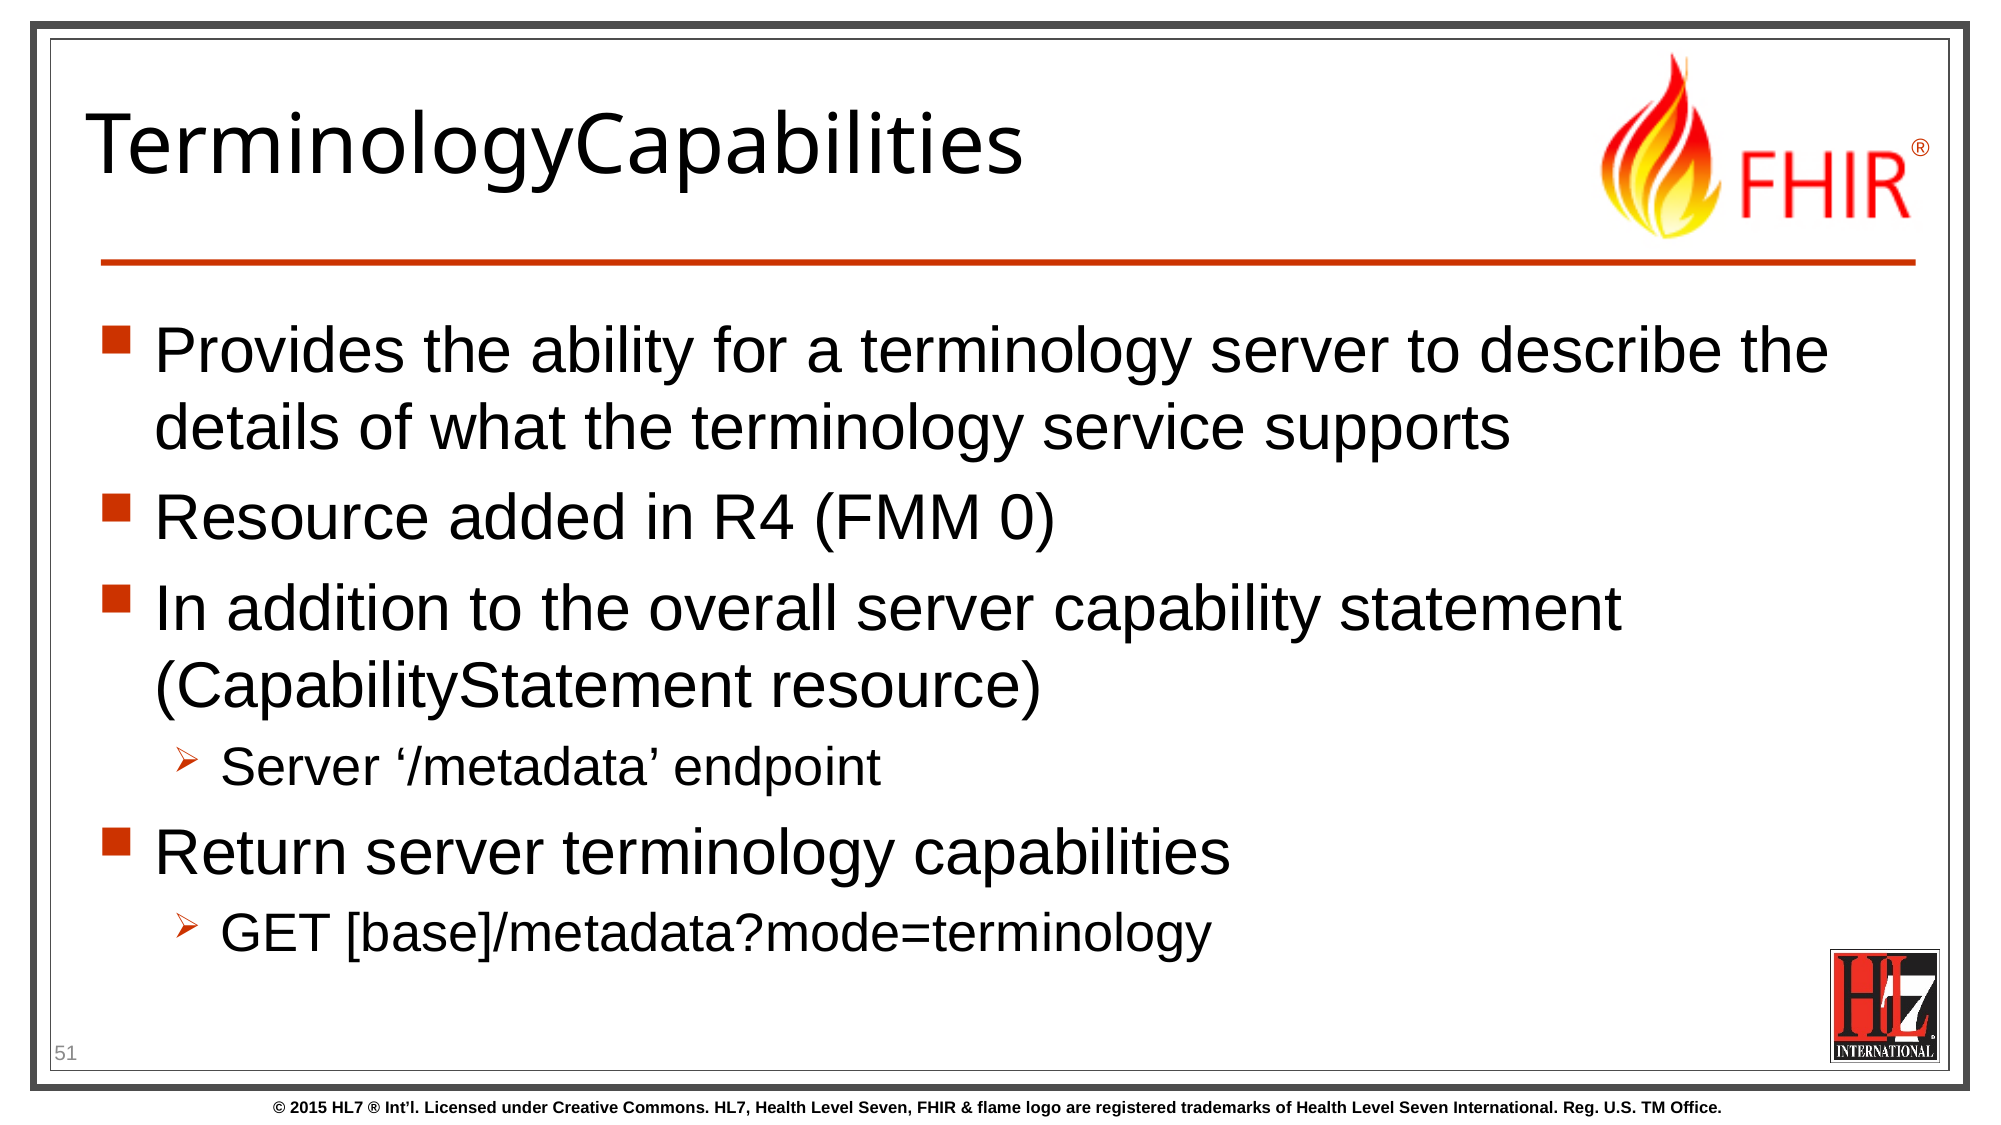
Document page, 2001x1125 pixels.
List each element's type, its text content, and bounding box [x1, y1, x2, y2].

list Provides the ability for a terminology server to describe the details of what the terminology service supports Resource added in R4 (FMM 0) In addition to the overall server capability statement (CapabilityStatement resource) Server ‘/metadata’ endpoint Return server terminology capabilities GET [base]/metadata?mode=terminology [83, 299, 1917, 1059]
slide_number 51 [39, 1034, 197, 1071]
picture [1830, 949, 1940, 1063]
picture [1588, 42, 1923, 249]
title TerminologyCapabilities [70, 54, 1595, 244]
